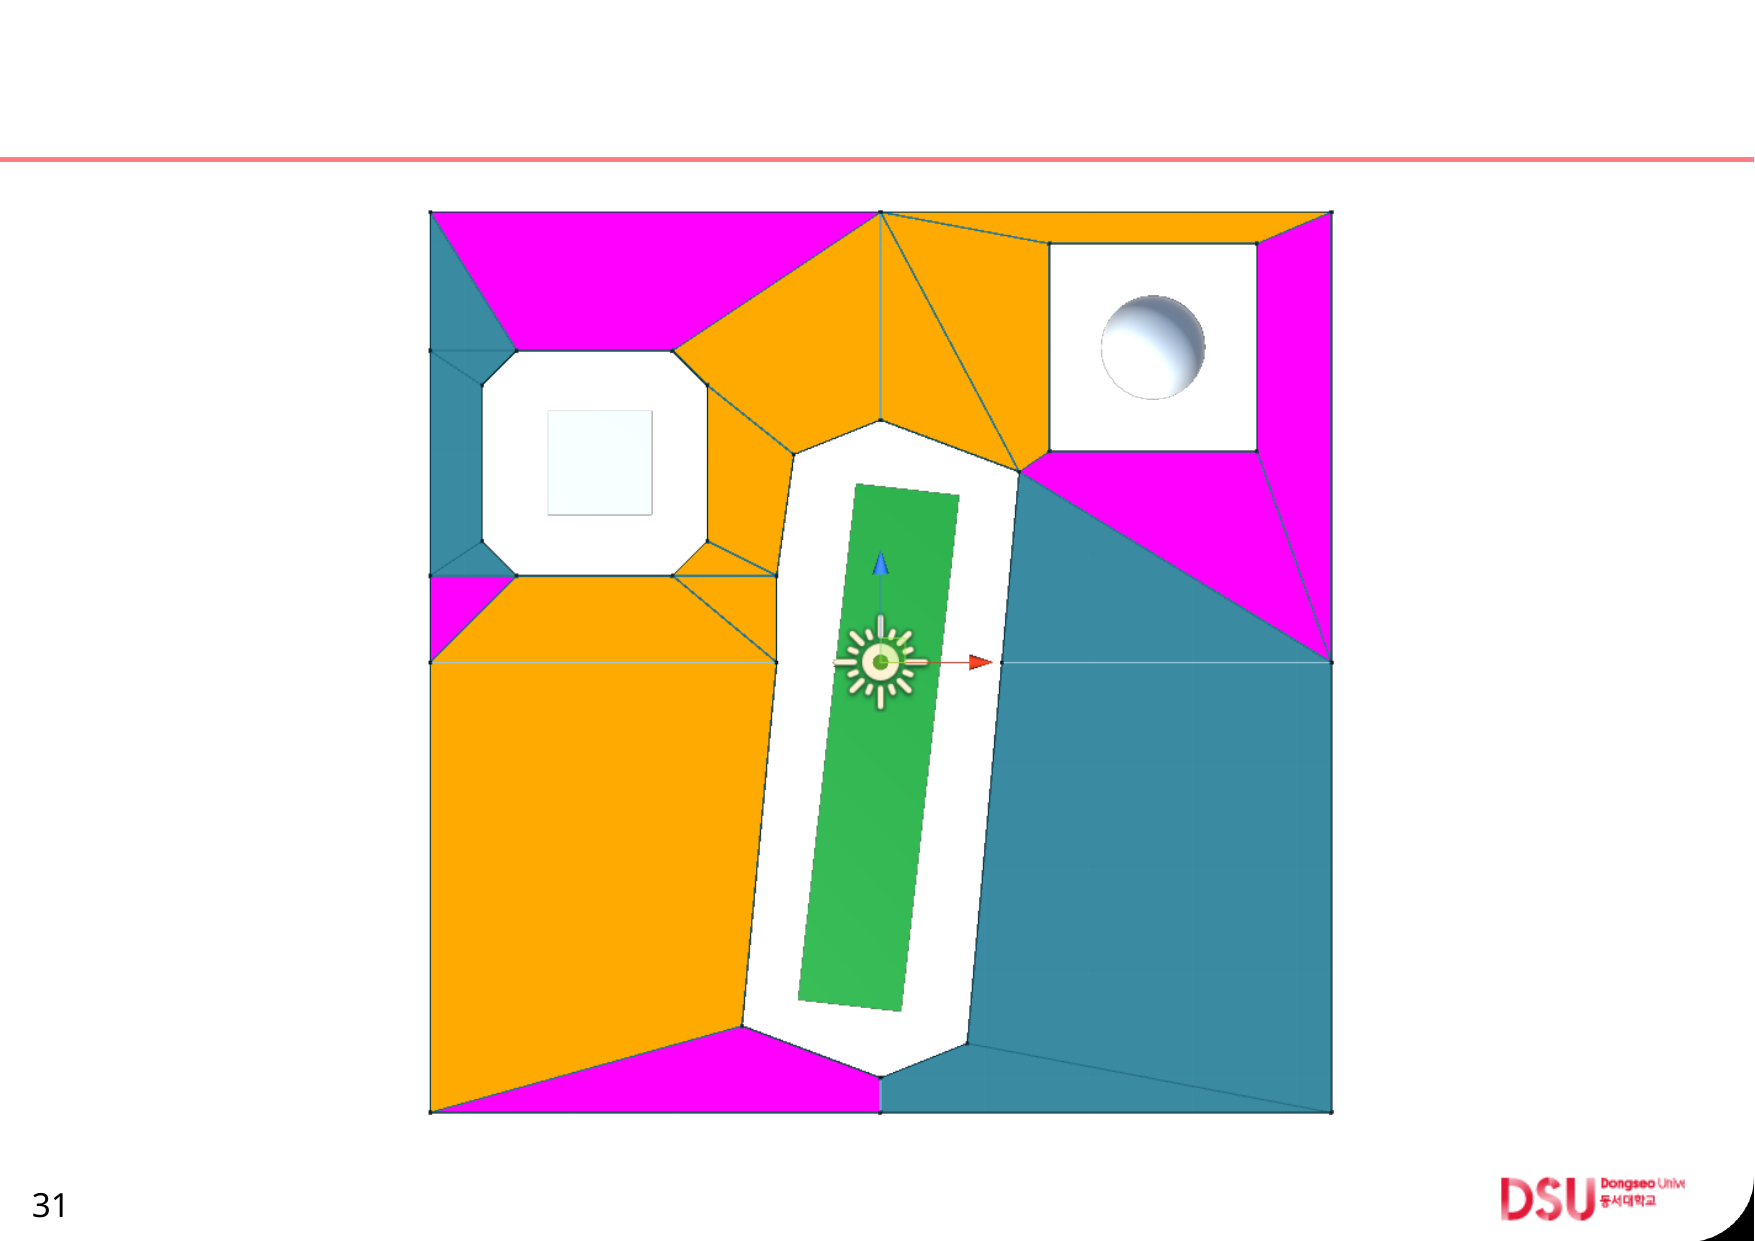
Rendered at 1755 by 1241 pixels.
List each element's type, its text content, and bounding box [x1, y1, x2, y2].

picture [1500, 1175, 1754, 1241]
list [367, 171, 1387, 1153]
slide_number 31 [14, 1175, 181, 1228]
